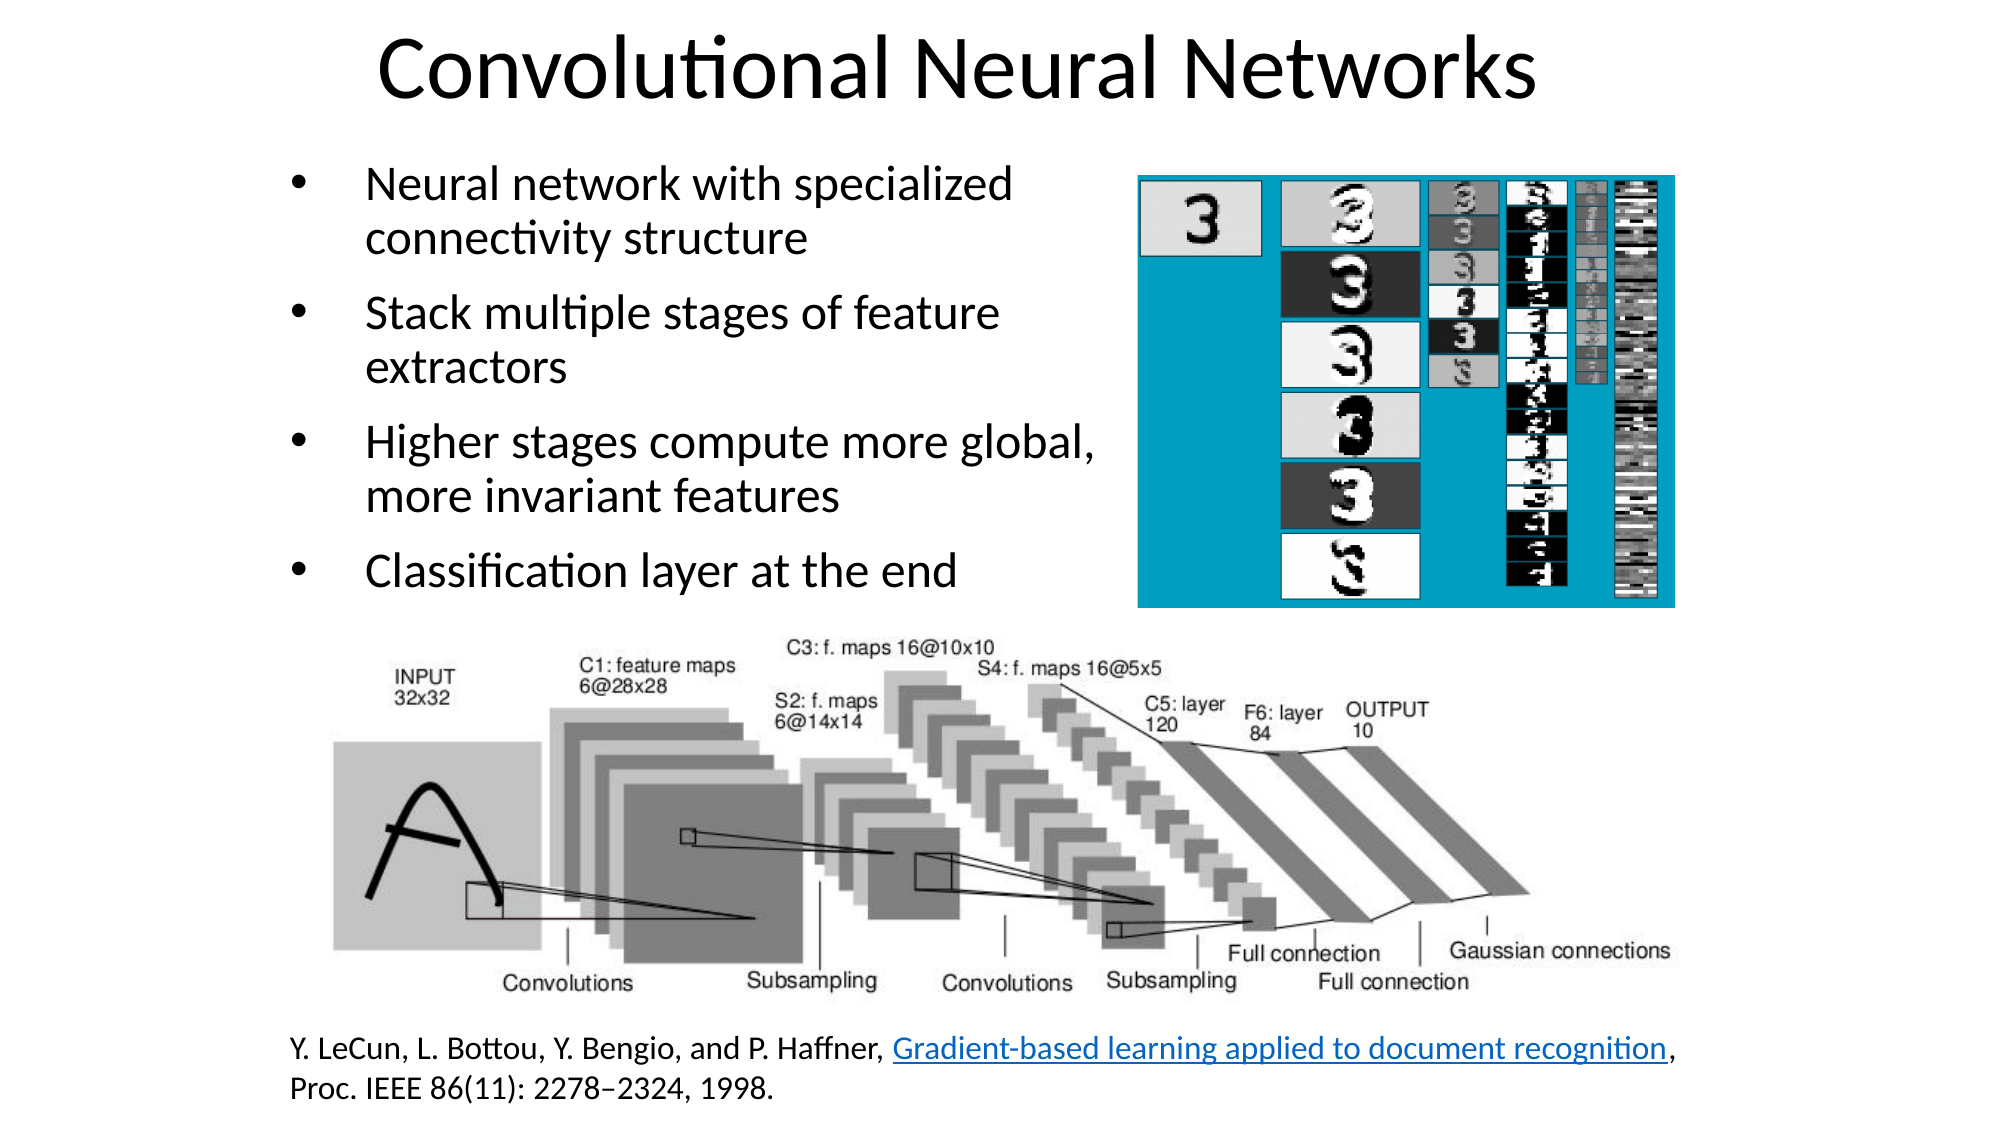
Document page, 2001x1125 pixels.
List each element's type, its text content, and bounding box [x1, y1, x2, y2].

title Convolutional Neural Networks [362, 0, 1750, 138]
picture [294, 613, 1725, 1025]
picture [1137, 174, 1675, 608]
list Neural network with specialized connectivity structure Stack multiple stages of feature extractors Higher stages compute more global, more invariant features Classification layer at the end [275, 149, 1113, 1013]
text_box Y. LeCun, L. Bottou, Y. Bengio, and P. Haffner, Gradient-based learning applied to document recognition, Proc. IEEE 86(11): 2278–2324, 1998. [275, 1018, 1750, 1114]
